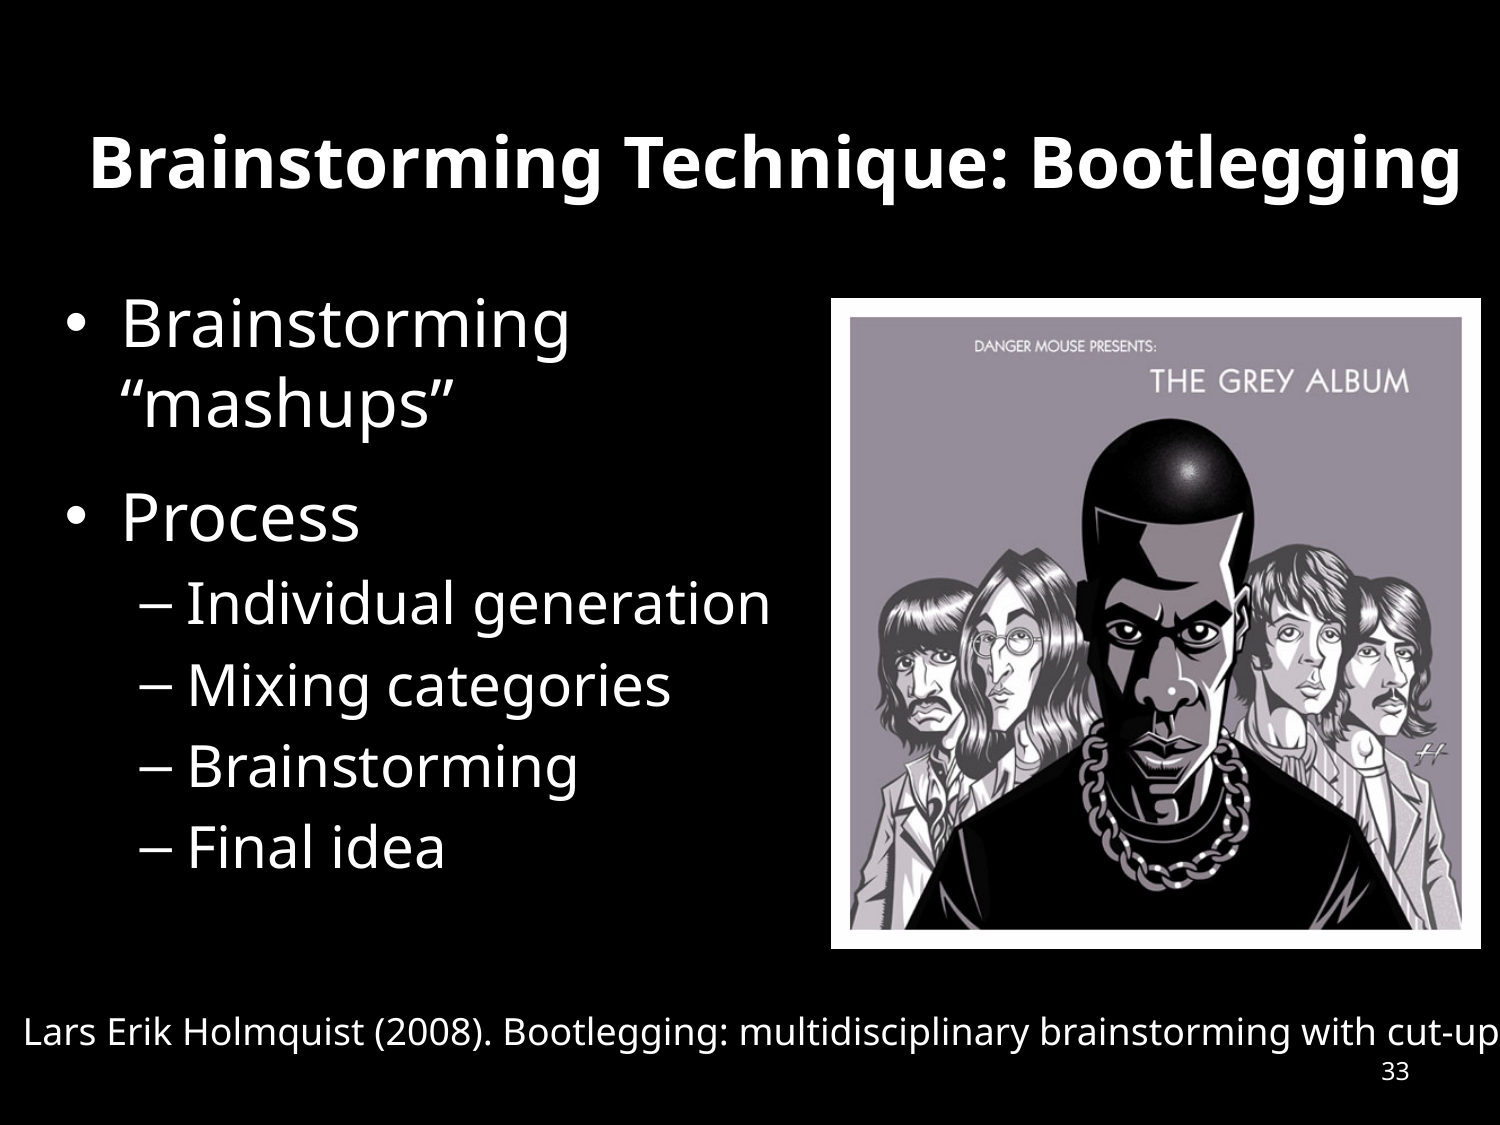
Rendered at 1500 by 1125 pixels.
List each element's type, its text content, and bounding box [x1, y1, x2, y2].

list Brainstorming “mashups” Process Individual generation Mixing categories Brainstorming Final idea [49, 273, 796, 1000]
slide_number 33 [1074, 1042, 1425, 1103]
text_box Lars Erik Holmquist (2008). Bootlegging: multidisciplinary brainstorming with cut-ups. PDC ‘08 [7, 1000, 1500, 1061]
title Brainstorming Technique: Bootlegging [71, 68, 1500, 252]
picture [831, 298, 1482, 949]
